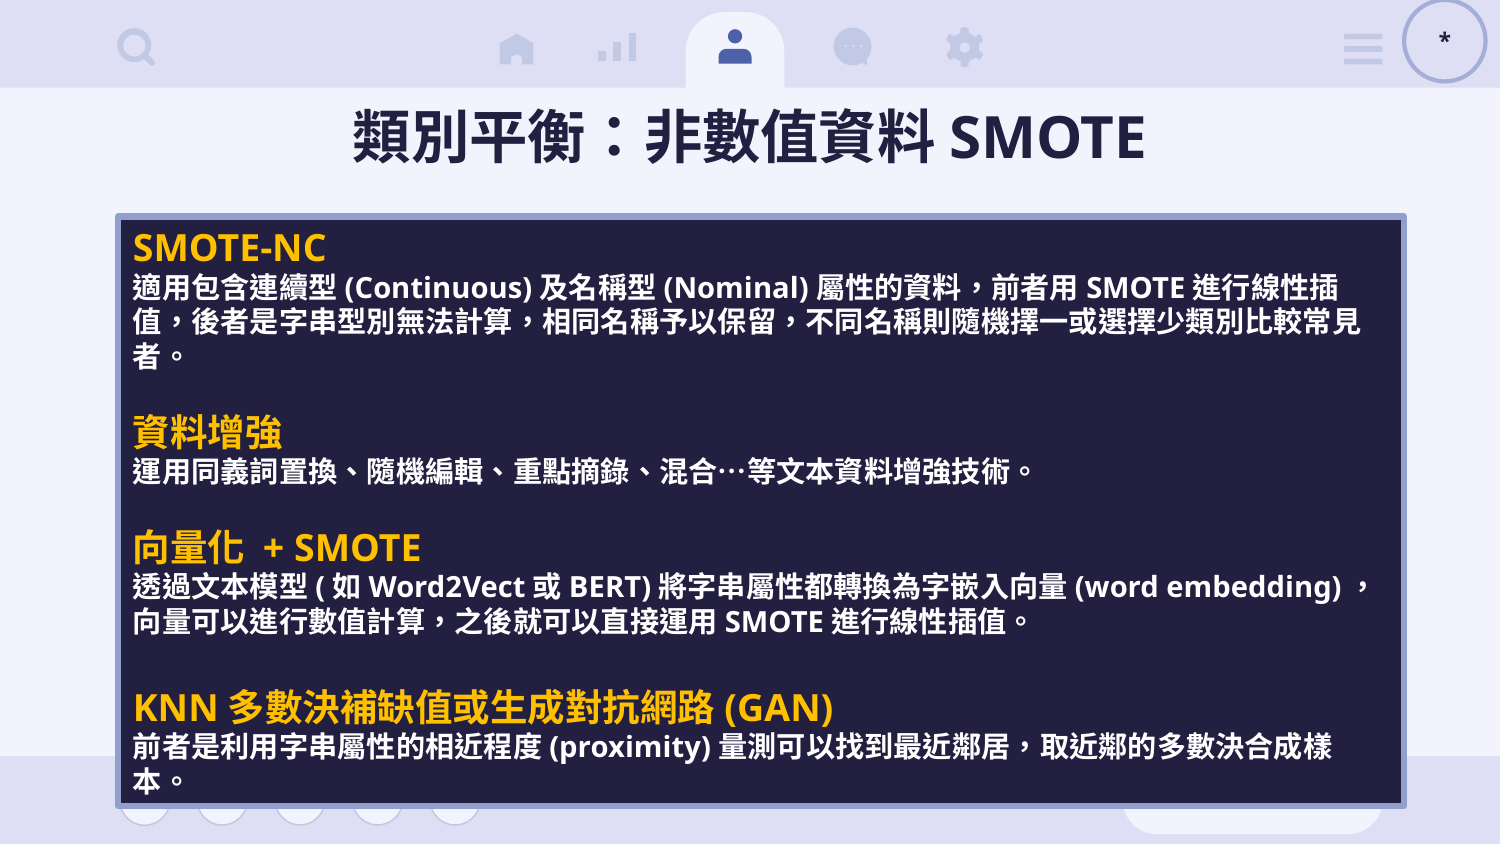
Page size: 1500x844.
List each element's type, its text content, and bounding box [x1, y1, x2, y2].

text_box * [1402, 0, 1488, 84]
text_box SMOTE-NC 適用包含連續型(Continuous)及名稱型(Nominal)屬性的資料，前者用SMOTE進行線性插值，後者是字串型別無法計算，相同名稱予以保留，不同名稱則隨機擇一或選擇少類別比較常見者。 資料增強 運用同義詞置換、隨機編輯、重點摘錄、混合…等文本資料增強技術。 向量化 + SMOTE 透過文本模型(如Word2Vect或BERT)將字串屬性都轉換為字嵌入向量(word embedding)，向量可以進行數值計算，之後就可以直接運用SMOTE進行線性插值。 KNN多數決補缺值或生成對抗網路(GAN) 前者是利用字串屬性的相近程度(proximity)量測可以找到最近鄰居，取近鄰的多數決合成樣本。 [118, 216, 1405, 806]
title 類別平衡：非數值資料SMOTE [118, 87, 1382, 182]
